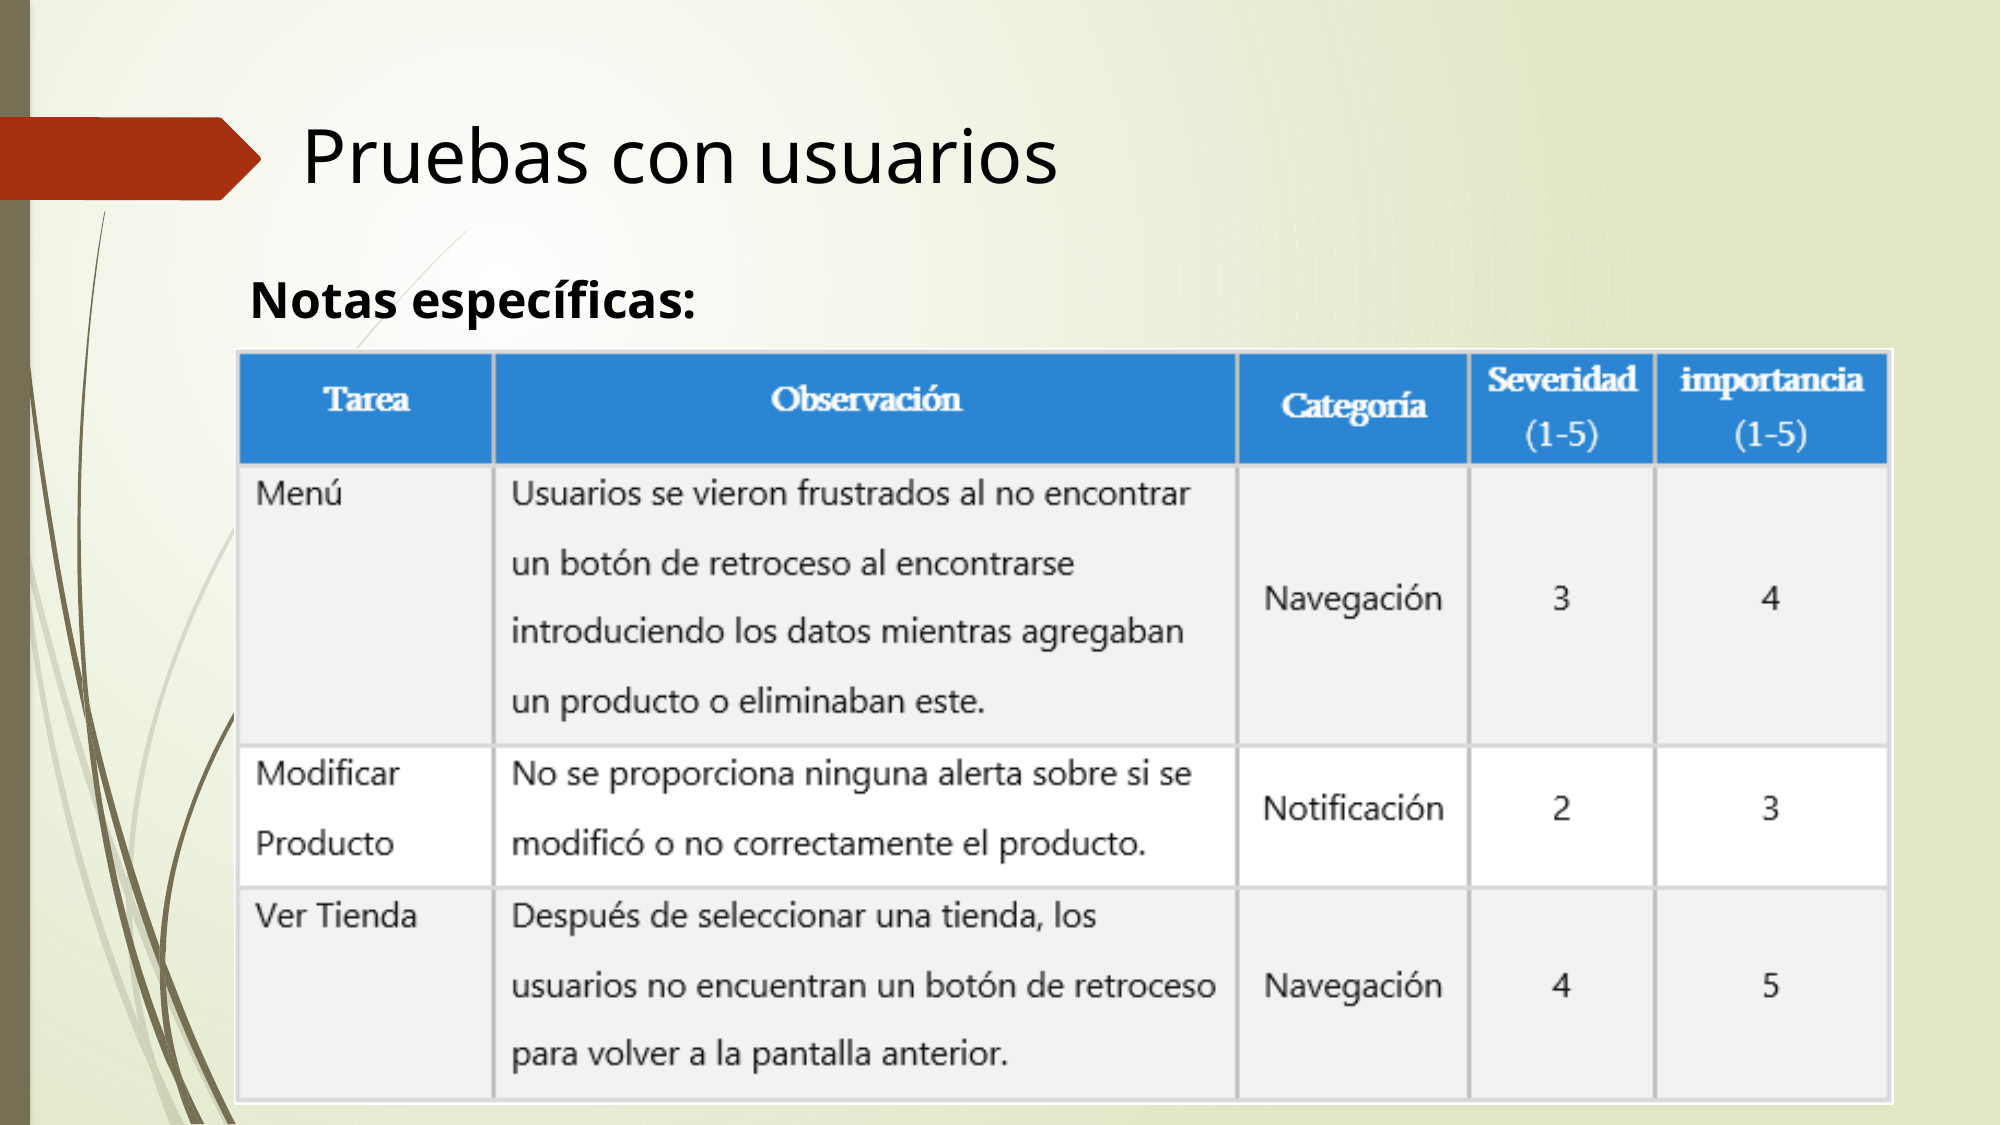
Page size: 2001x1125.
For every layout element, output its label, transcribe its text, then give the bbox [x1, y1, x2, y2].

picture [234, 347, 1894, 1105]
list Notas específicas: [234, 260, 1924, 345]
text_box Pruebas con usuarios [286, 101, 1749, 216]
